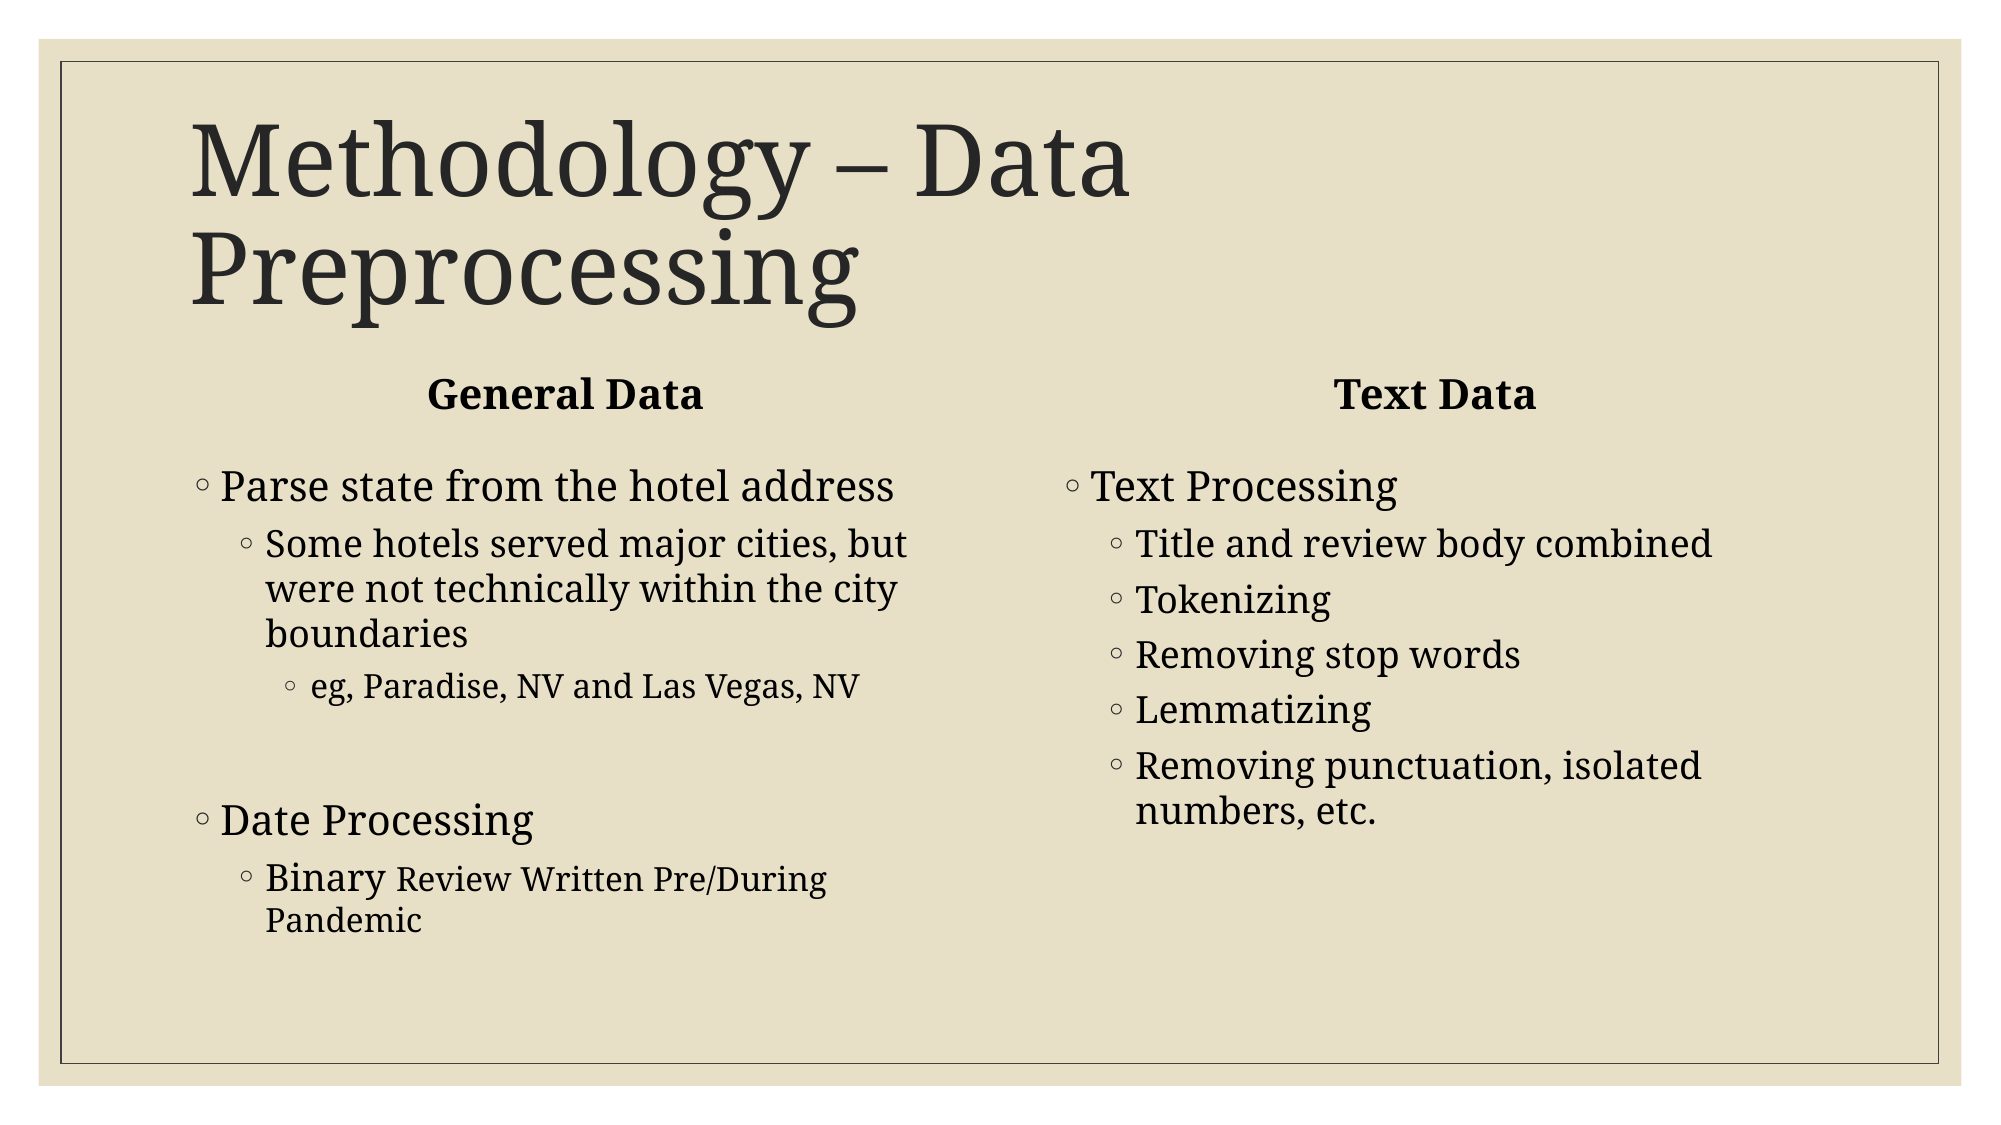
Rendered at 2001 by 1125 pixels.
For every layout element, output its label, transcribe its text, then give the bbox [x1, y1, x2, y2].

list Text Processing Title and review body combined Tokenizing Removing stop words Lemmatizing Removing punctuation, isolated numbers, etc. [1045, 452, 1826, 1053]
title Methodology – Data Preprocessing [174, 105, 1825, 331]
list Text Data [1045, 340, 1826, 446]
list Parse state from the hotel address Some hotels served major cities, but were not technically within the city boundaries eg, Paradise, NV and Las Vegas, NV Date Processing Binary Review Written Pre/During Pandemic [175, 452, 956, 1039]
list General Data [175, 340, 956, 446]
